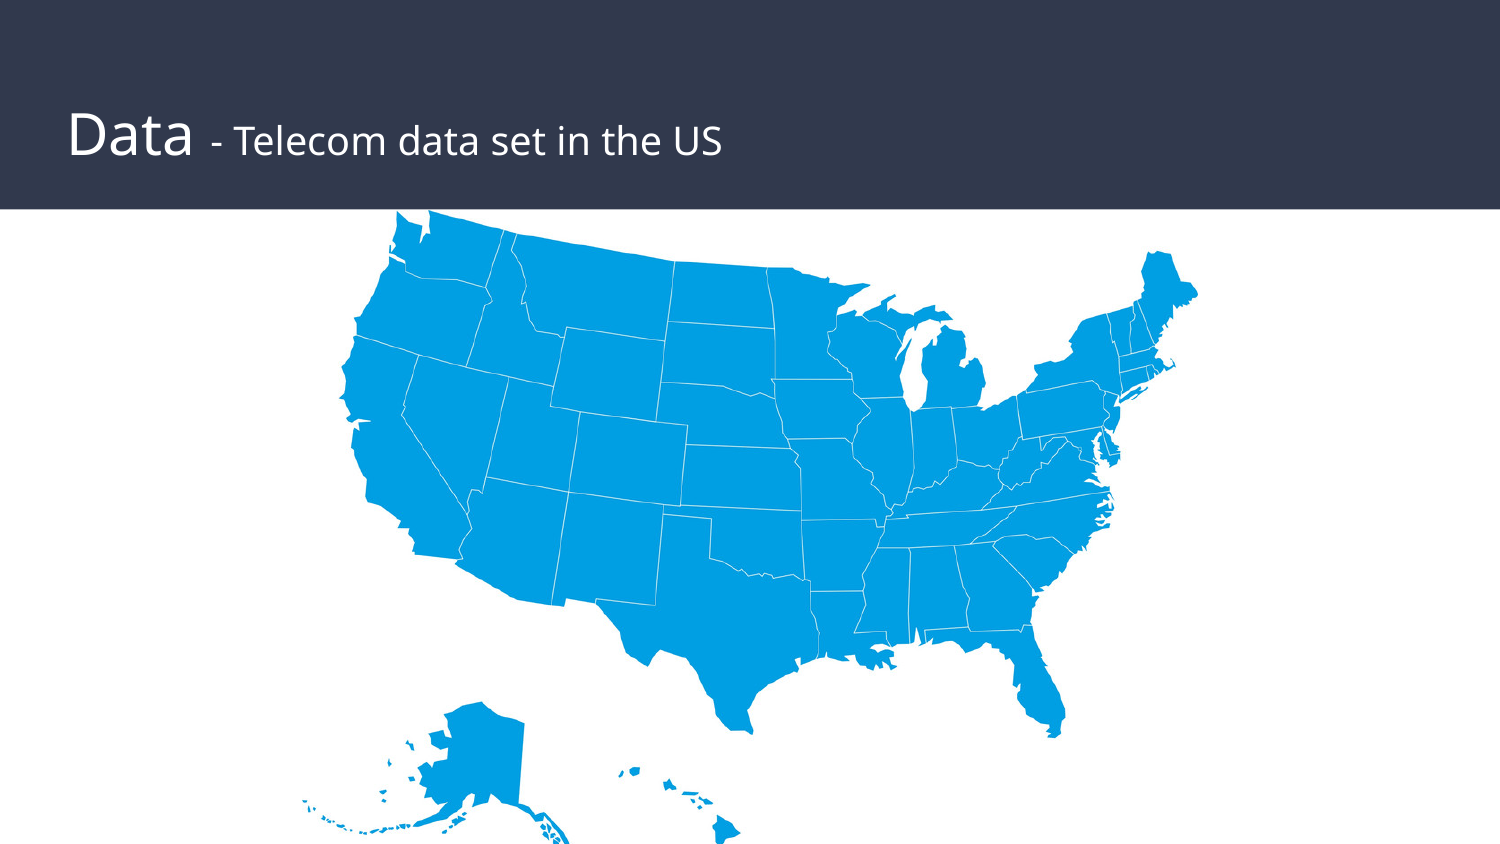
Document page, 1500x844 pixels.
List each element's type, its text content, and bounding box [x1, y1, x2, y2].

title Data - Telecom data set in the US [51, 82, 1449, 185]
picture [301, 209, 1199, 844]
picture [551, 827, 559, 837]
